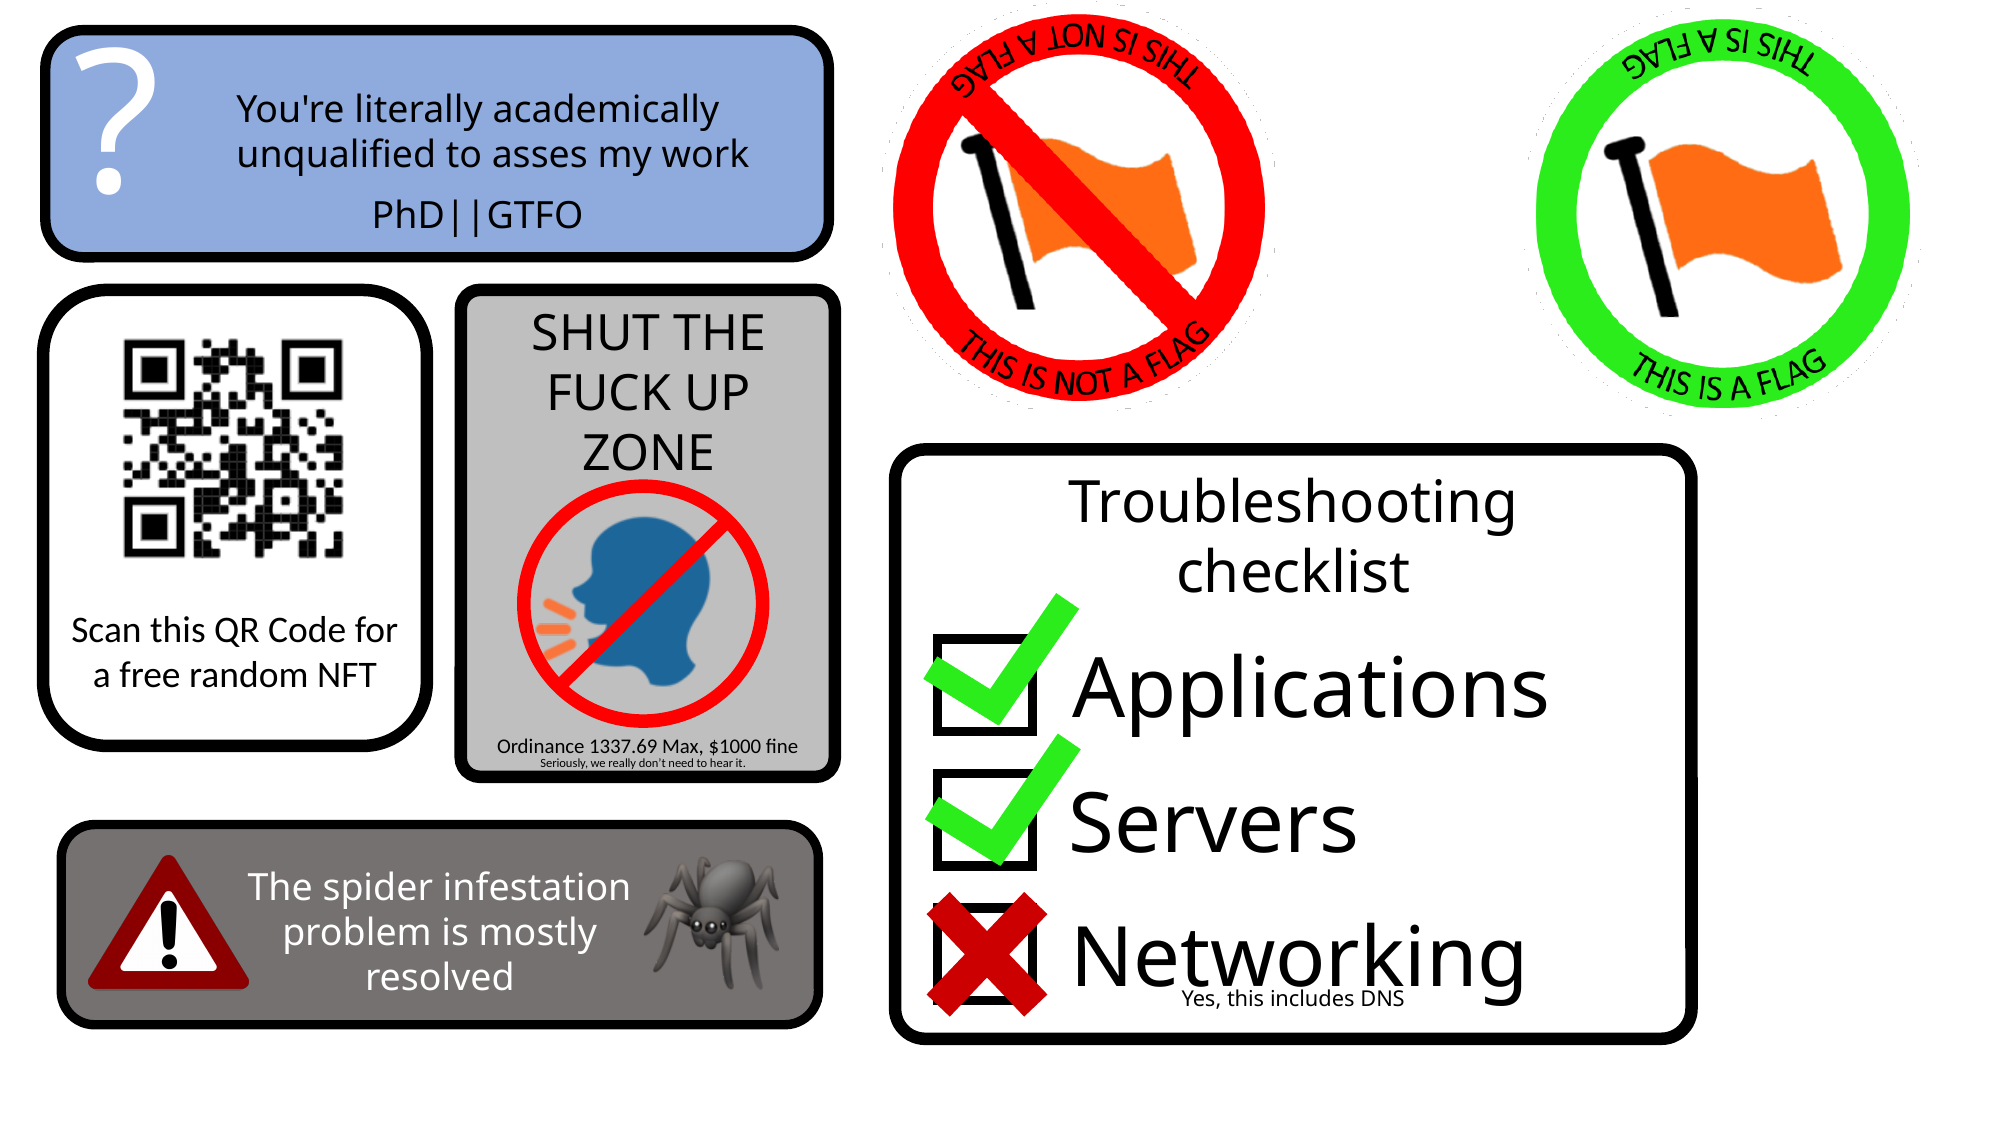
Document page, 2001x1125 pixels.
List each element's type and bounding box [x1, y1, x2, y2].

picture [1498, 0, 1941, 438]
text_box [893, 449, 1692, 1053]
picture [868, 0, 1296, 437]
text_box [460, 289, 835, 778]
text_box [61, 824, 819, 1025]
text_box [45, 0, 829, 258]
text_box [43, 289, 427, 746]
